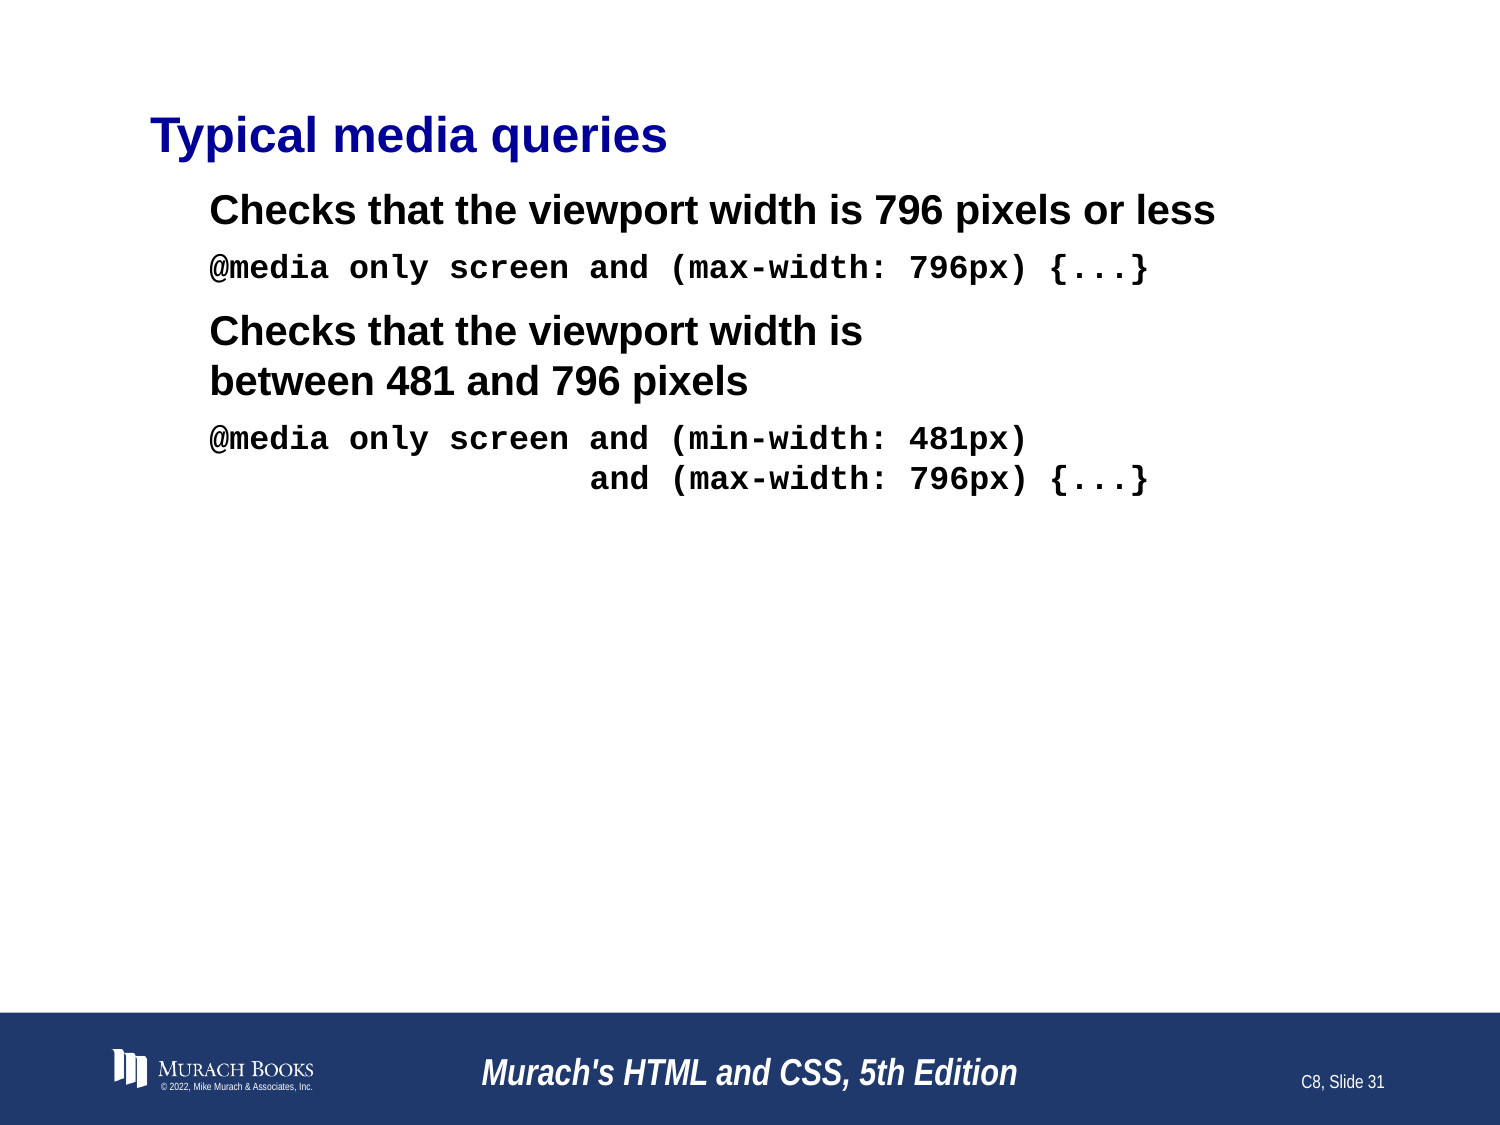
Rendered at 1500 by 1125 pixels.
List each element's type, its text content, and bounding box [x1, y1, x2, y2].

slide_number Murach's HTML and CSS, 5th Edition [463, 1025, 1050, 1100]
slide_number C8, Slide 31 [1087, 1025, 1400, 1100]
title Typical media queries [150, 102, 1350, 164]
list Checks that the viewport width is 796 pixels or less @media only screen and (max-width: 796px) {...} Checks that the viewport width is between 481 and 796 pixels @media only screen and (min-width: 481px) and (max-width: 796px) {...} [137, 174, 1350, 975]
footer © 2022, Mike Murach & Associates, Inc. [12, 1025, 463, 1100]
